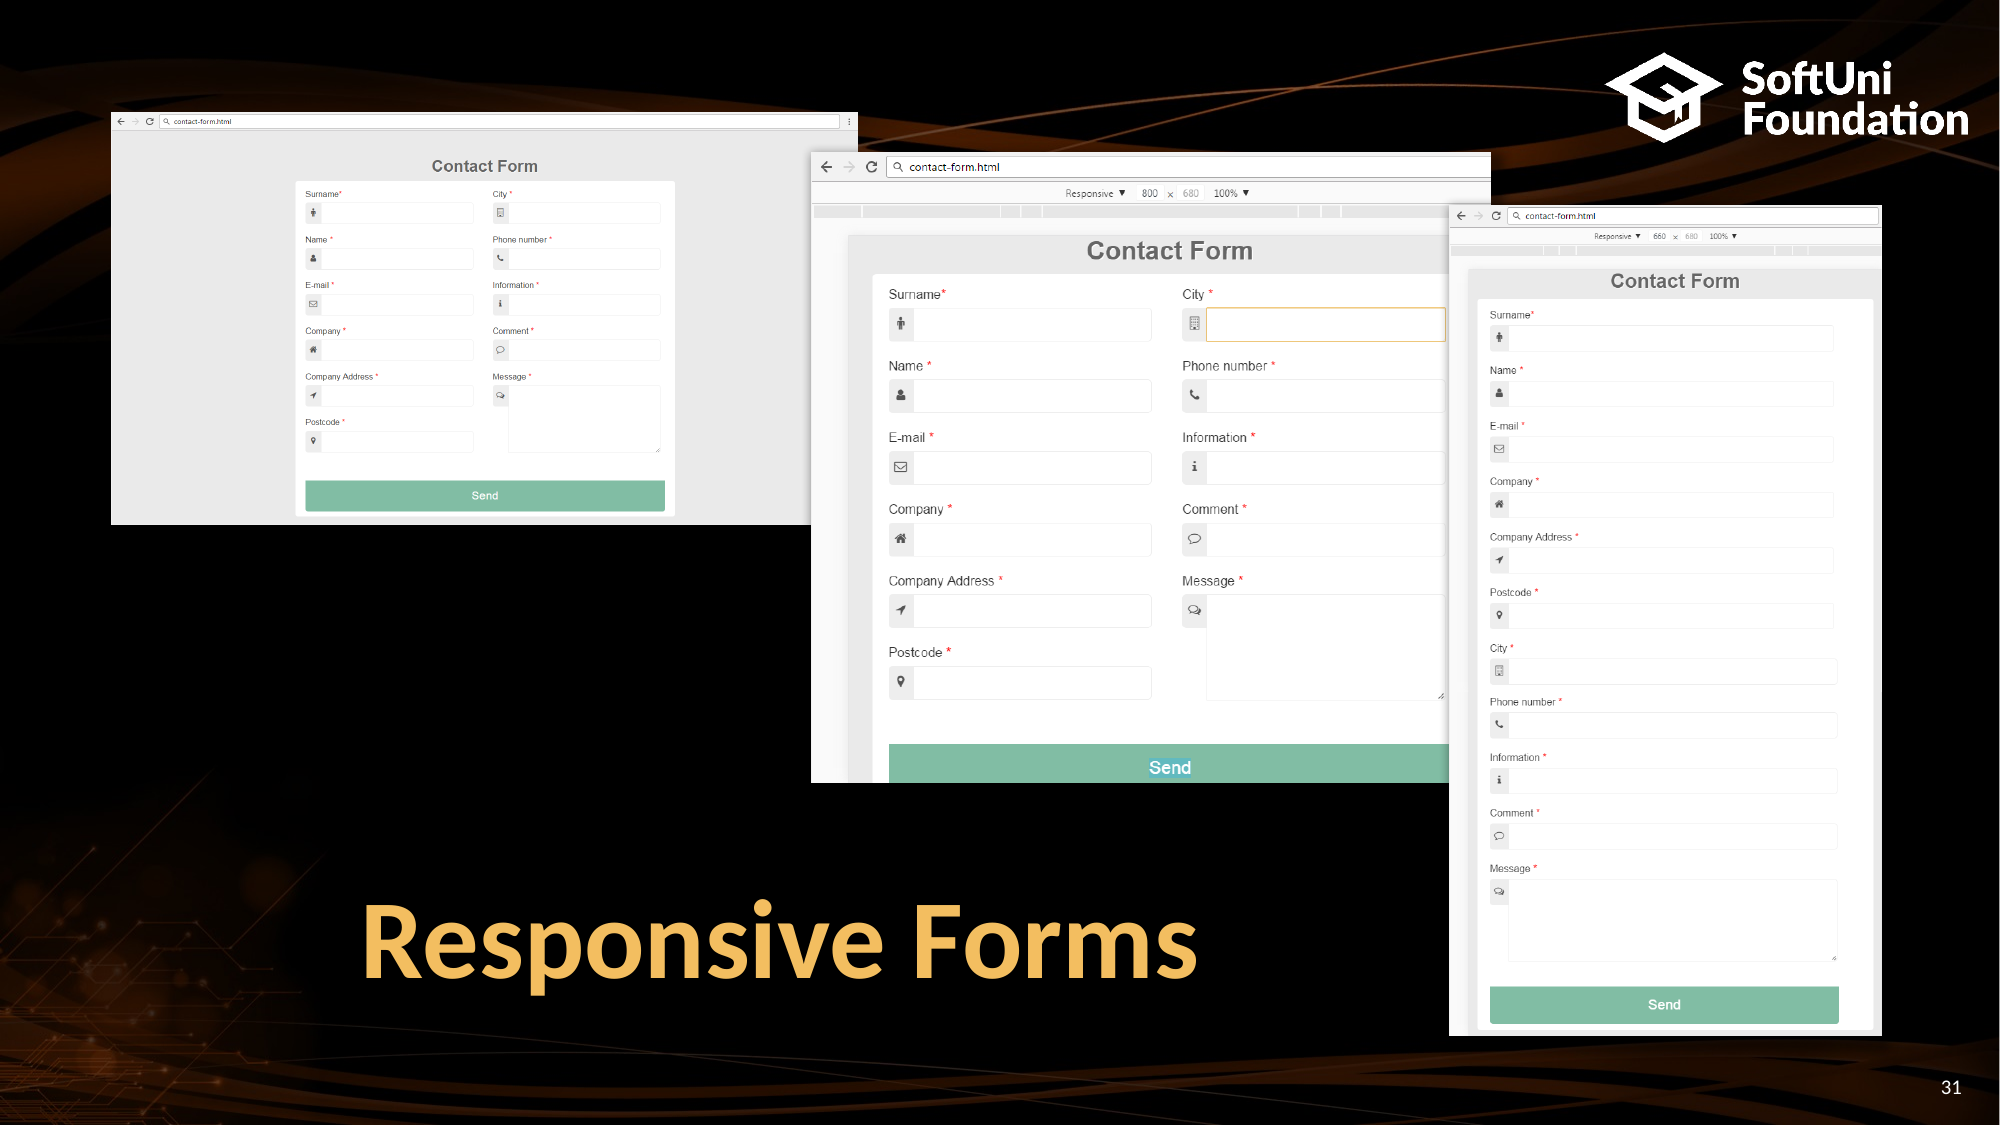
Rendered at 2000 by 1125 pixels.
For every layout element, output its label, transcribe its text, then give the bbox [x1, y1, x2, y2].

picture [0, 0, 2000, 1125]
title Responsive Forms [172, 875, 1389, 1010]
slide_number 31 [1897, 1070, 1968, 1103]
